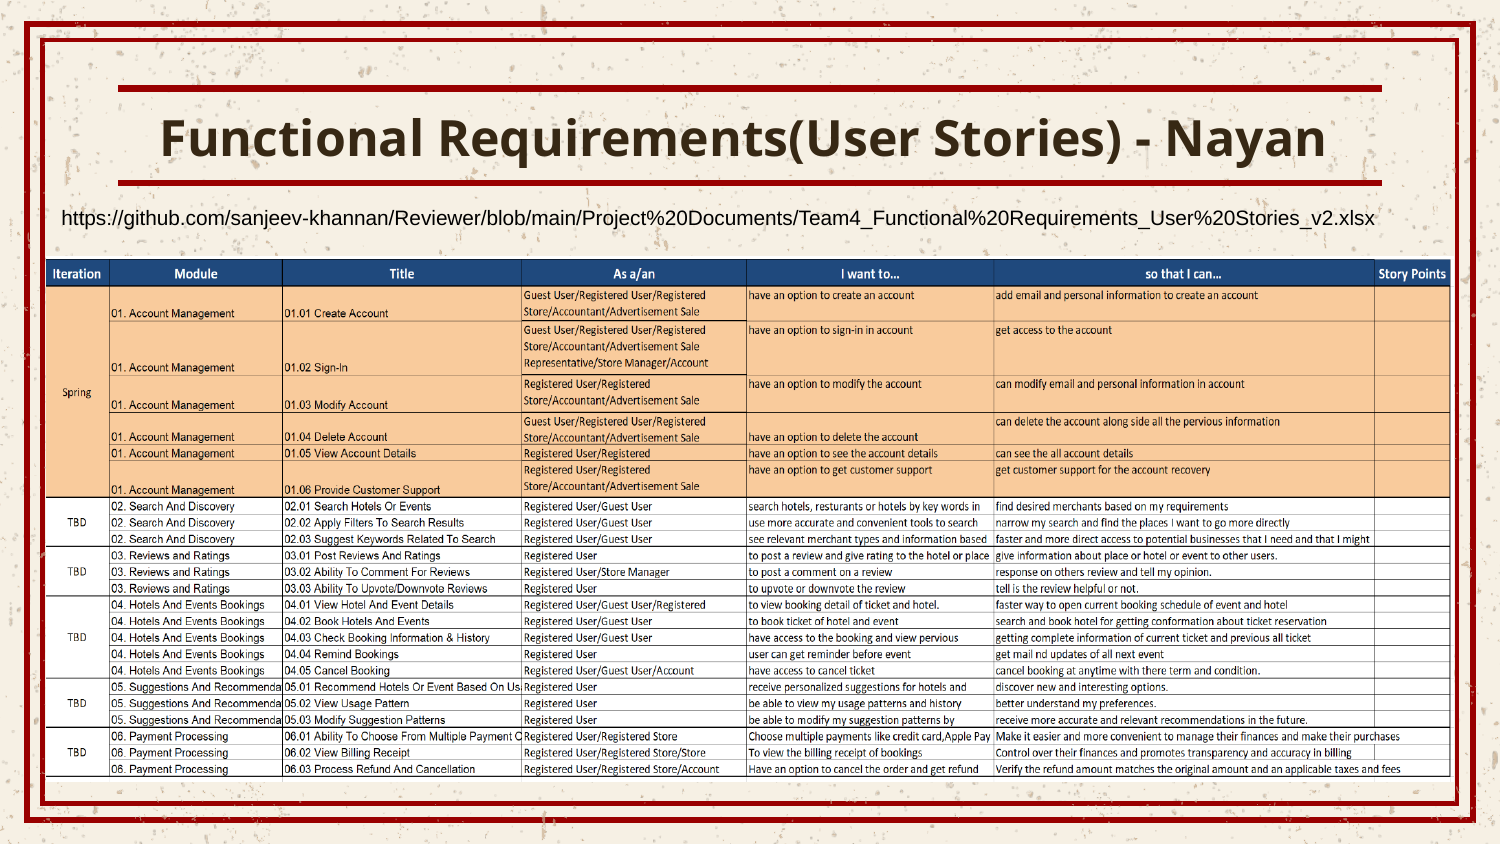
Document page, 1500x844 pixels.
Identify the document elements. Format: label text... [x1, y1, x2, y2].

text_box https://github.com/sanjeev-khannan/Reviewer/blob/main/Project%20Documents/Team4_Functional%20Requirements_User%20Stories_v2.xlsx [46, 191, 1454, 242]
picture [1, 1, 1500, 844]
title Functional Requirements(User Stories) - Nayan [118, 88, 1382, 183]
